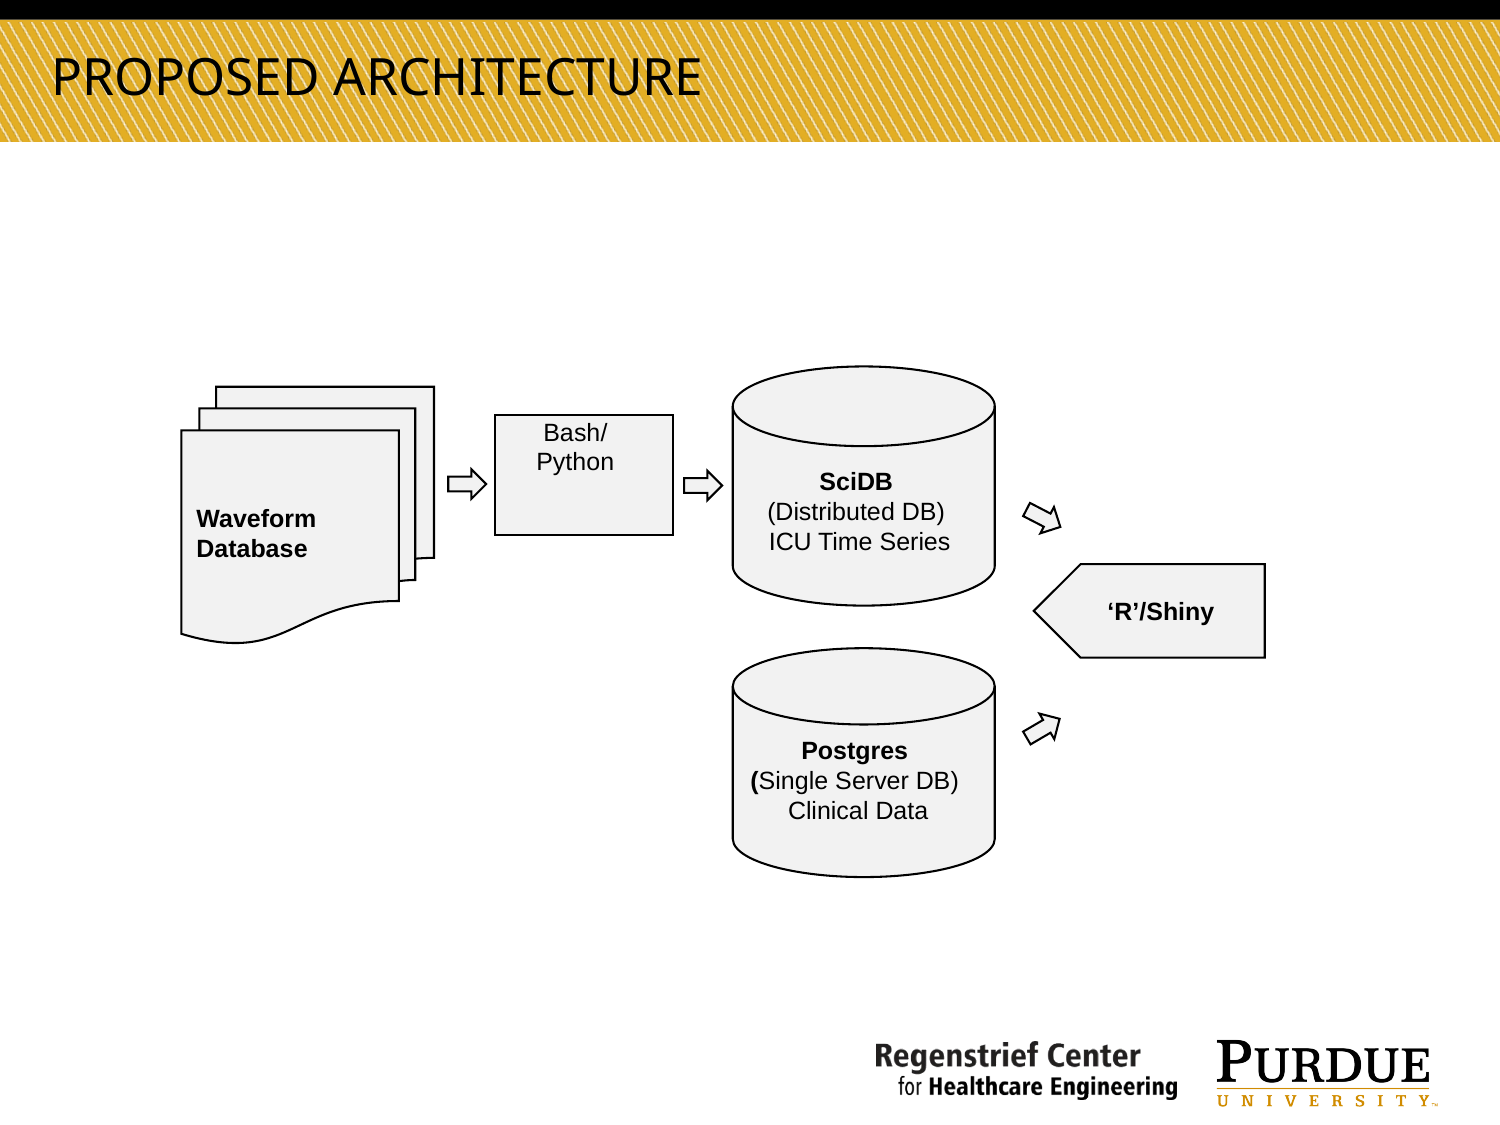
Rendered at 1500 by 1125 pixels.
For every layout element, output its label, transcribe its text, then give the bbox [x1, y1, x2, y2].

text_box [1034, 713, 1060, 743]
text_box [494, 408, 673, 561]
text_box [682, 648, 1034, 899]
picture [876, 1041, 1177, 1100]
list Proposed architecture [35, 43, 1380, 156]
text_box [1034, 505, 1061, 534]
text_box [685, 366, 1034, 644]
text_box Waveform Database [181, 386, 434, 644]
text_box ‘R’/Shiny [1034, 564, 1265, 658]
text_box [448, 469, 487, 499]
